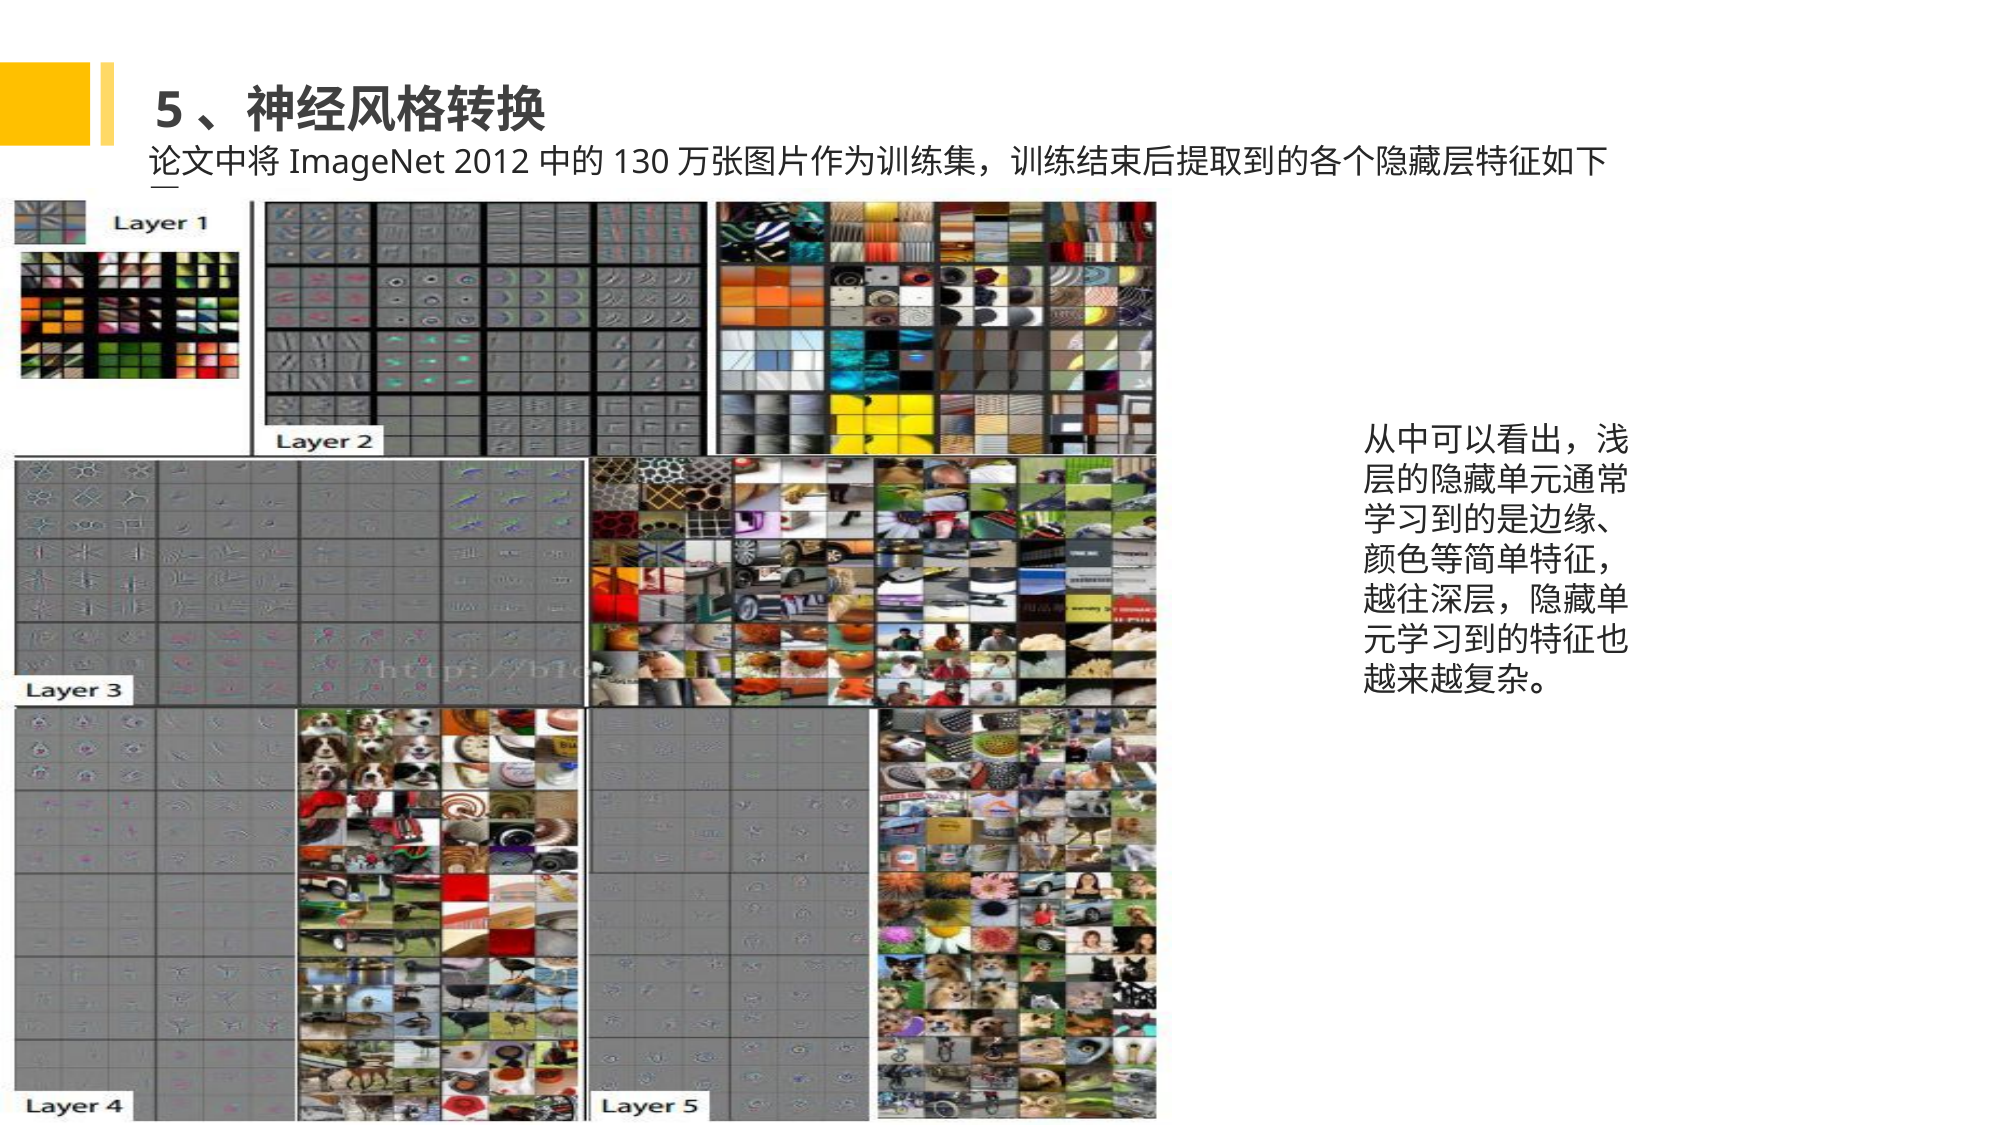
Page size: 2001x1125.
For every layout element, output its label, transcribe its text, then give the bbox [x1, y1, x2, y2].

text_box 从中可以看出，浅层的隐藏单元通常学习到的是边缘、颜色等简单特征，越往深层，隐藏单元学习到的特征也越来越复杂。 [1348, 410, 1664, 705]
picture [0, 188, 1173, 1125]
text_box 5、神经风格转换 [140, 69, 633, 132]
text_box 论文中将ImageNet 2012中的130万张图片作为训练集，训练结束后提取到的各个隐藏层特征如下图： [133, 132, 1687, 228]
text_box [0, 62, 115, 146]
